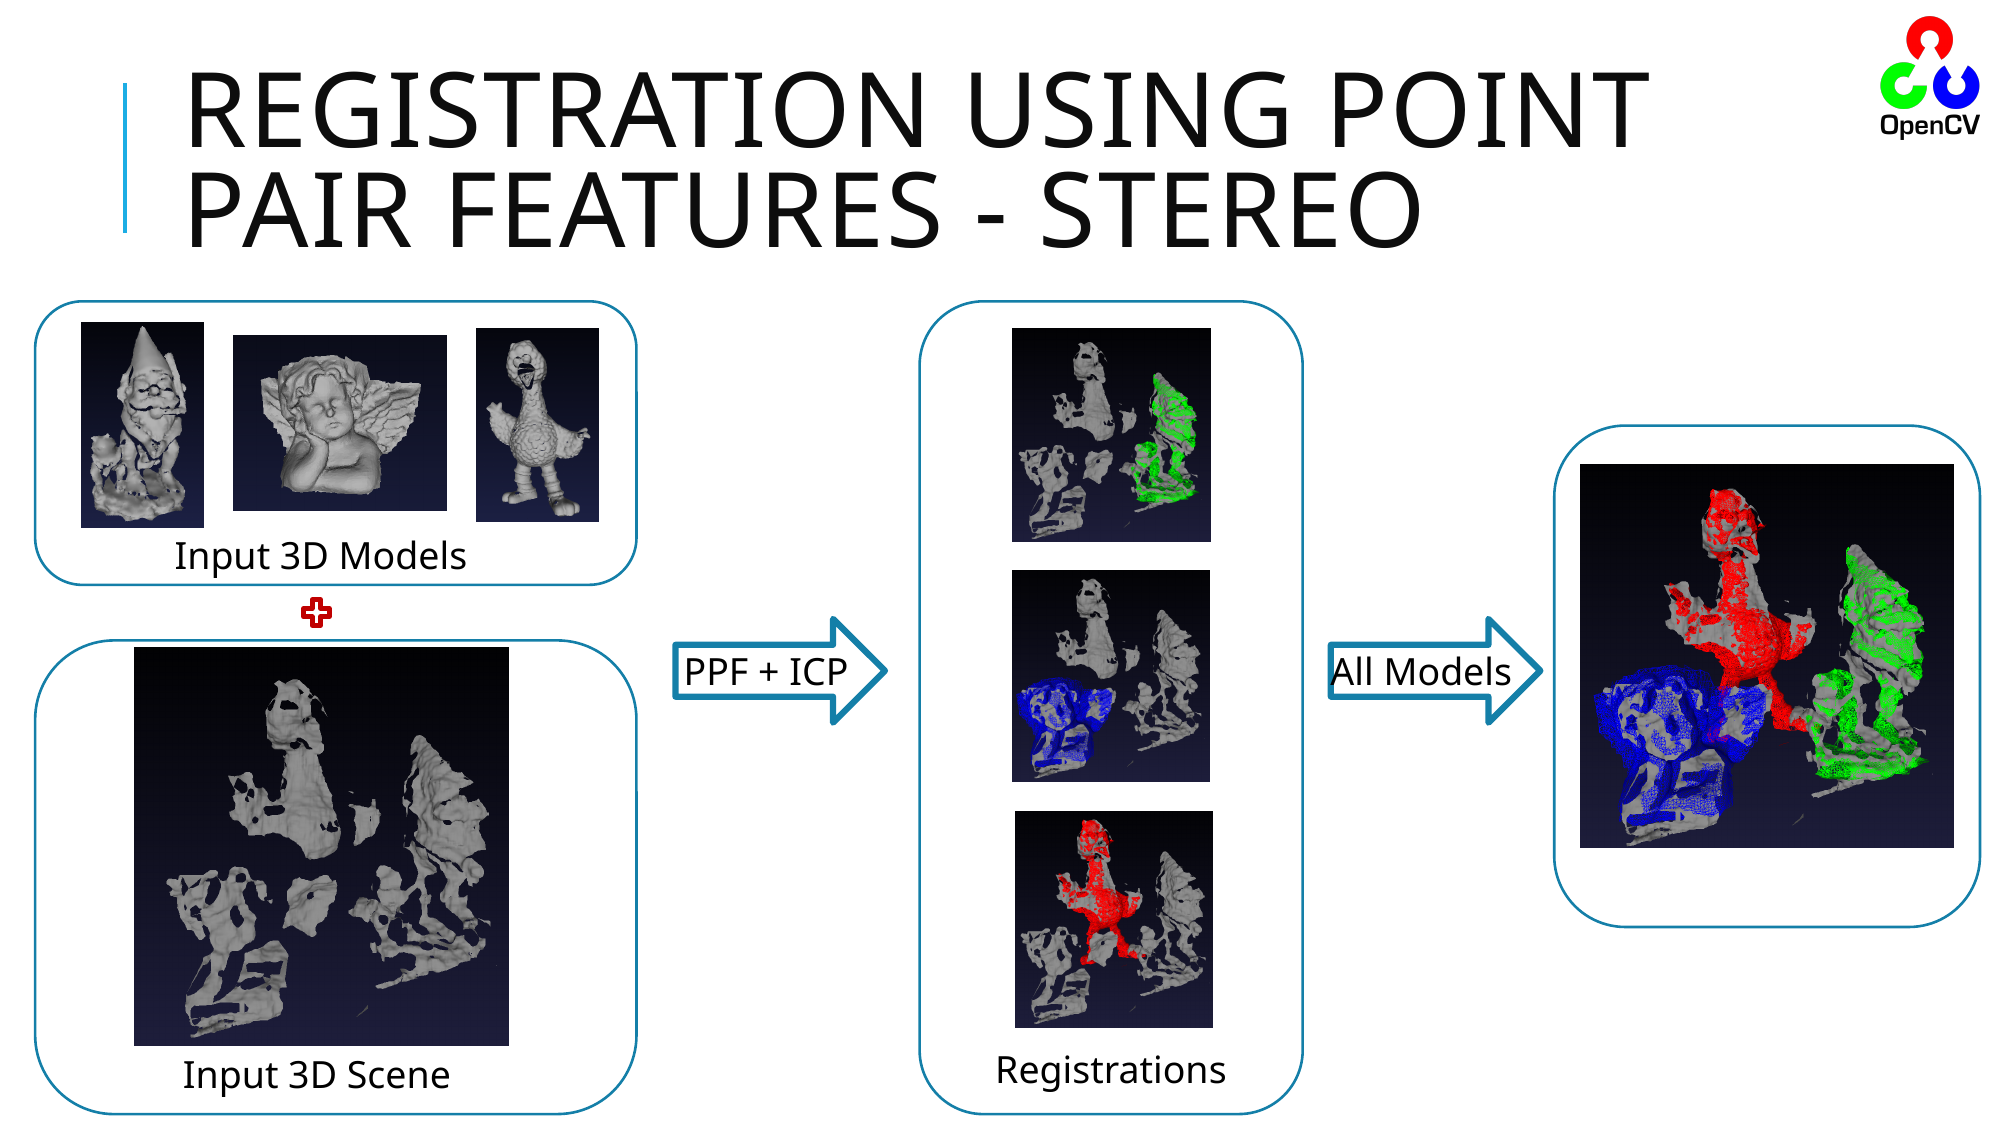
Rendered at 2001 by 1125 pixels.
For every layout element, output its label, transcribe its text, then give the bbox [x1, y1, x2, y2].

title Registration using point pair features - STEREO [168, 44, 1926, 291]
picture [1014, 811, 1213, 1029]
text_box [864, 647, 886, 694]
picture [81, 322, 204, 528]
text_box [1528, 656, 1542, 685]
picture [133, 647, 509, 1046]
text_box [33, 300, 638, 587]
picture [233, 335, 447, 511]
text_box [831, 617, 856, 640]
text_box Input 3D Models [159, 524, 483, 584]
picture [1012, 570, 1211, 782]
text_box [302, 598, 331, 627]
text_box [1487, 701, 1512, 724]
text_box [918, 300, 1304, 1116]
text_box Registrations [980, 1038, 1242, 1098]
picture [476, 328, 600, 522]
text_box [831, 701, 857, 724]
text_box [1552, 424, 1982, 929]
text_box Input 3D Scene [168, 1054, 467, 1104]
picture [1012, 328, 1211, 542]
text_box All Models [1315, 640, 1528, 701]
text_box [1487, 617, 1512, 640]
picture [1879, 16, 1981, 140]
text_box PPF + ICP [668, 640, 864, 701]
text_box [33, 639, 638, 1116]
picture [1580, 464, 1954, 848]
